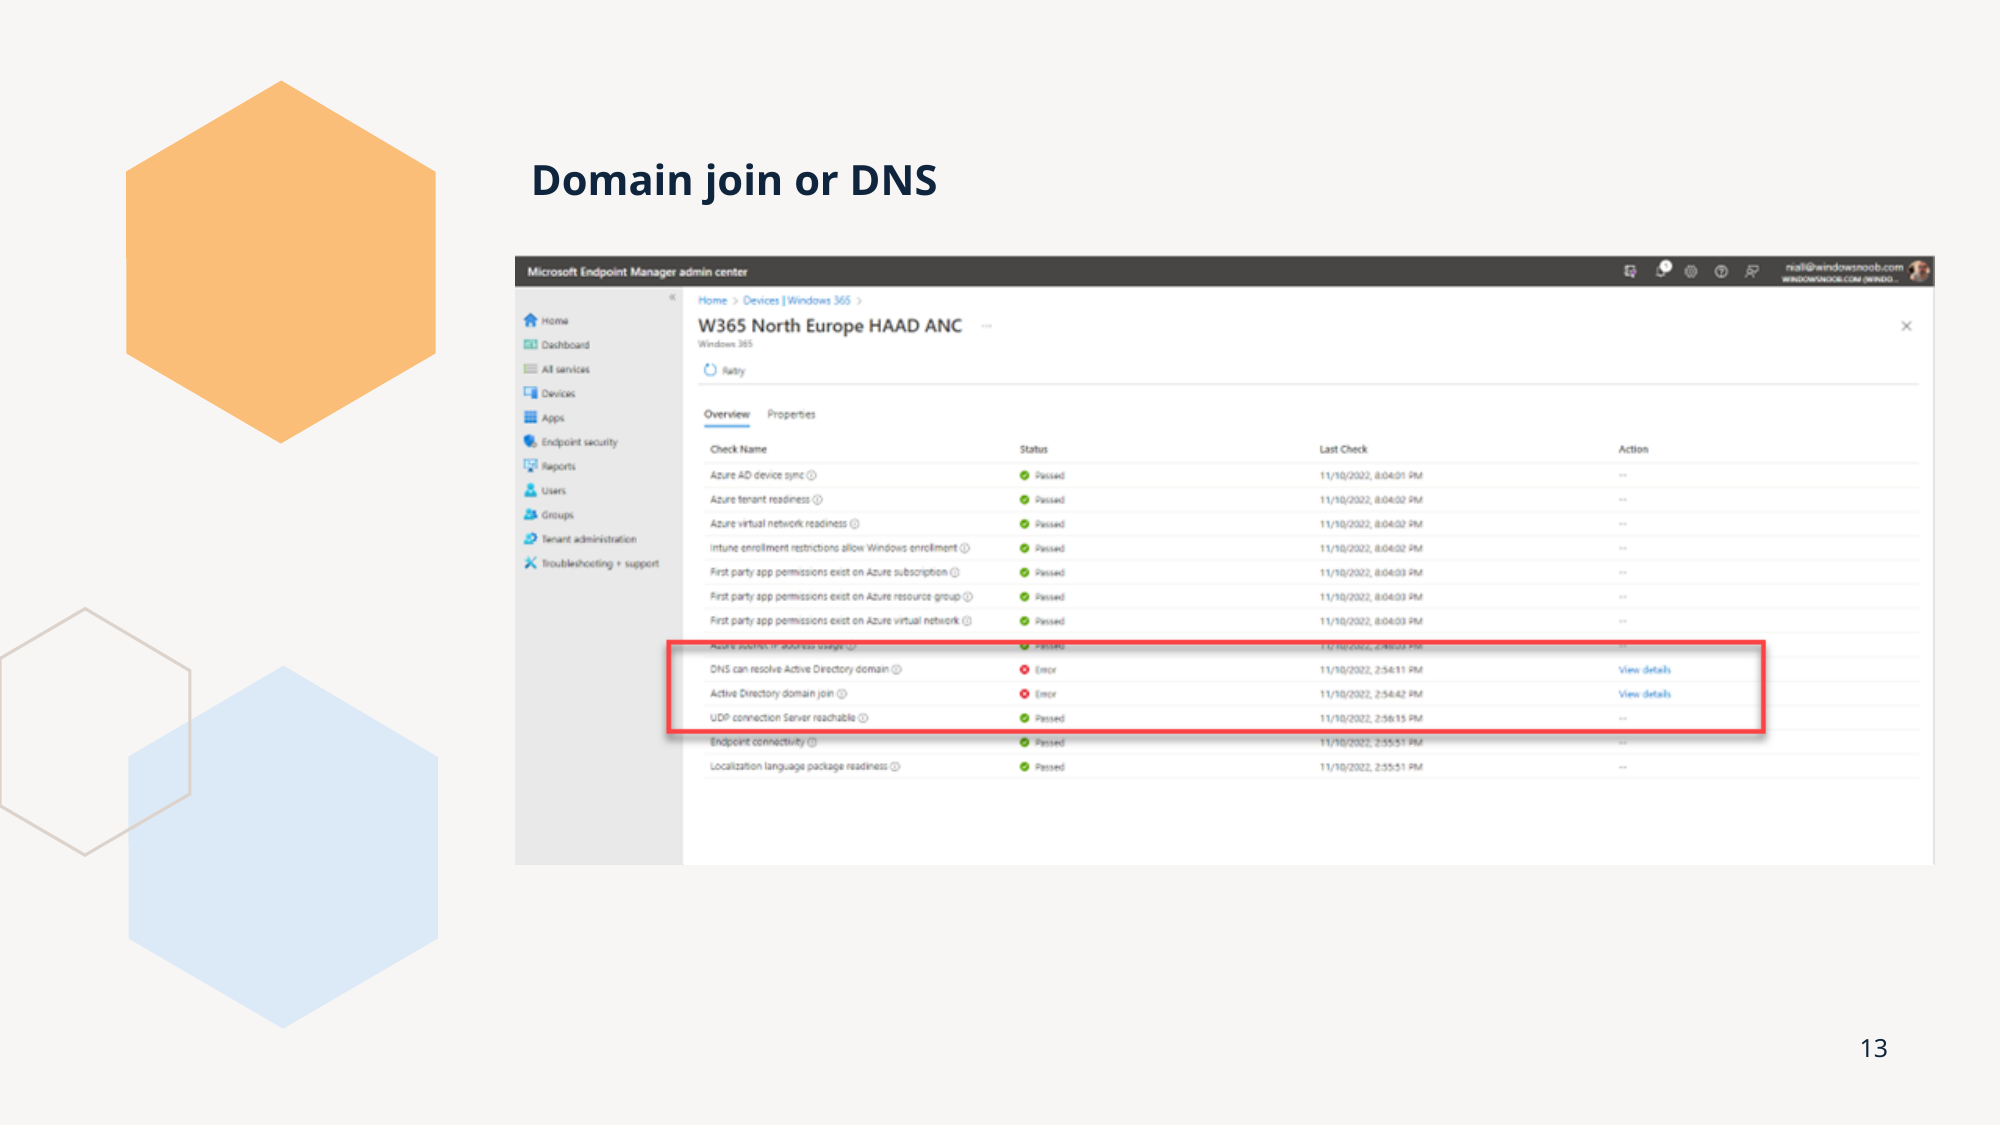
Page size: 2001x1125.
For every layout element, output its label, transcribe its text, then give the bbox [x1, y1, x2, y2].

picture [515, 255, 1935, 865]
title Domain join or DNS [515, 0, 1812, 212]
slide_number 13 [1836, 1020, 1912, 1080]
